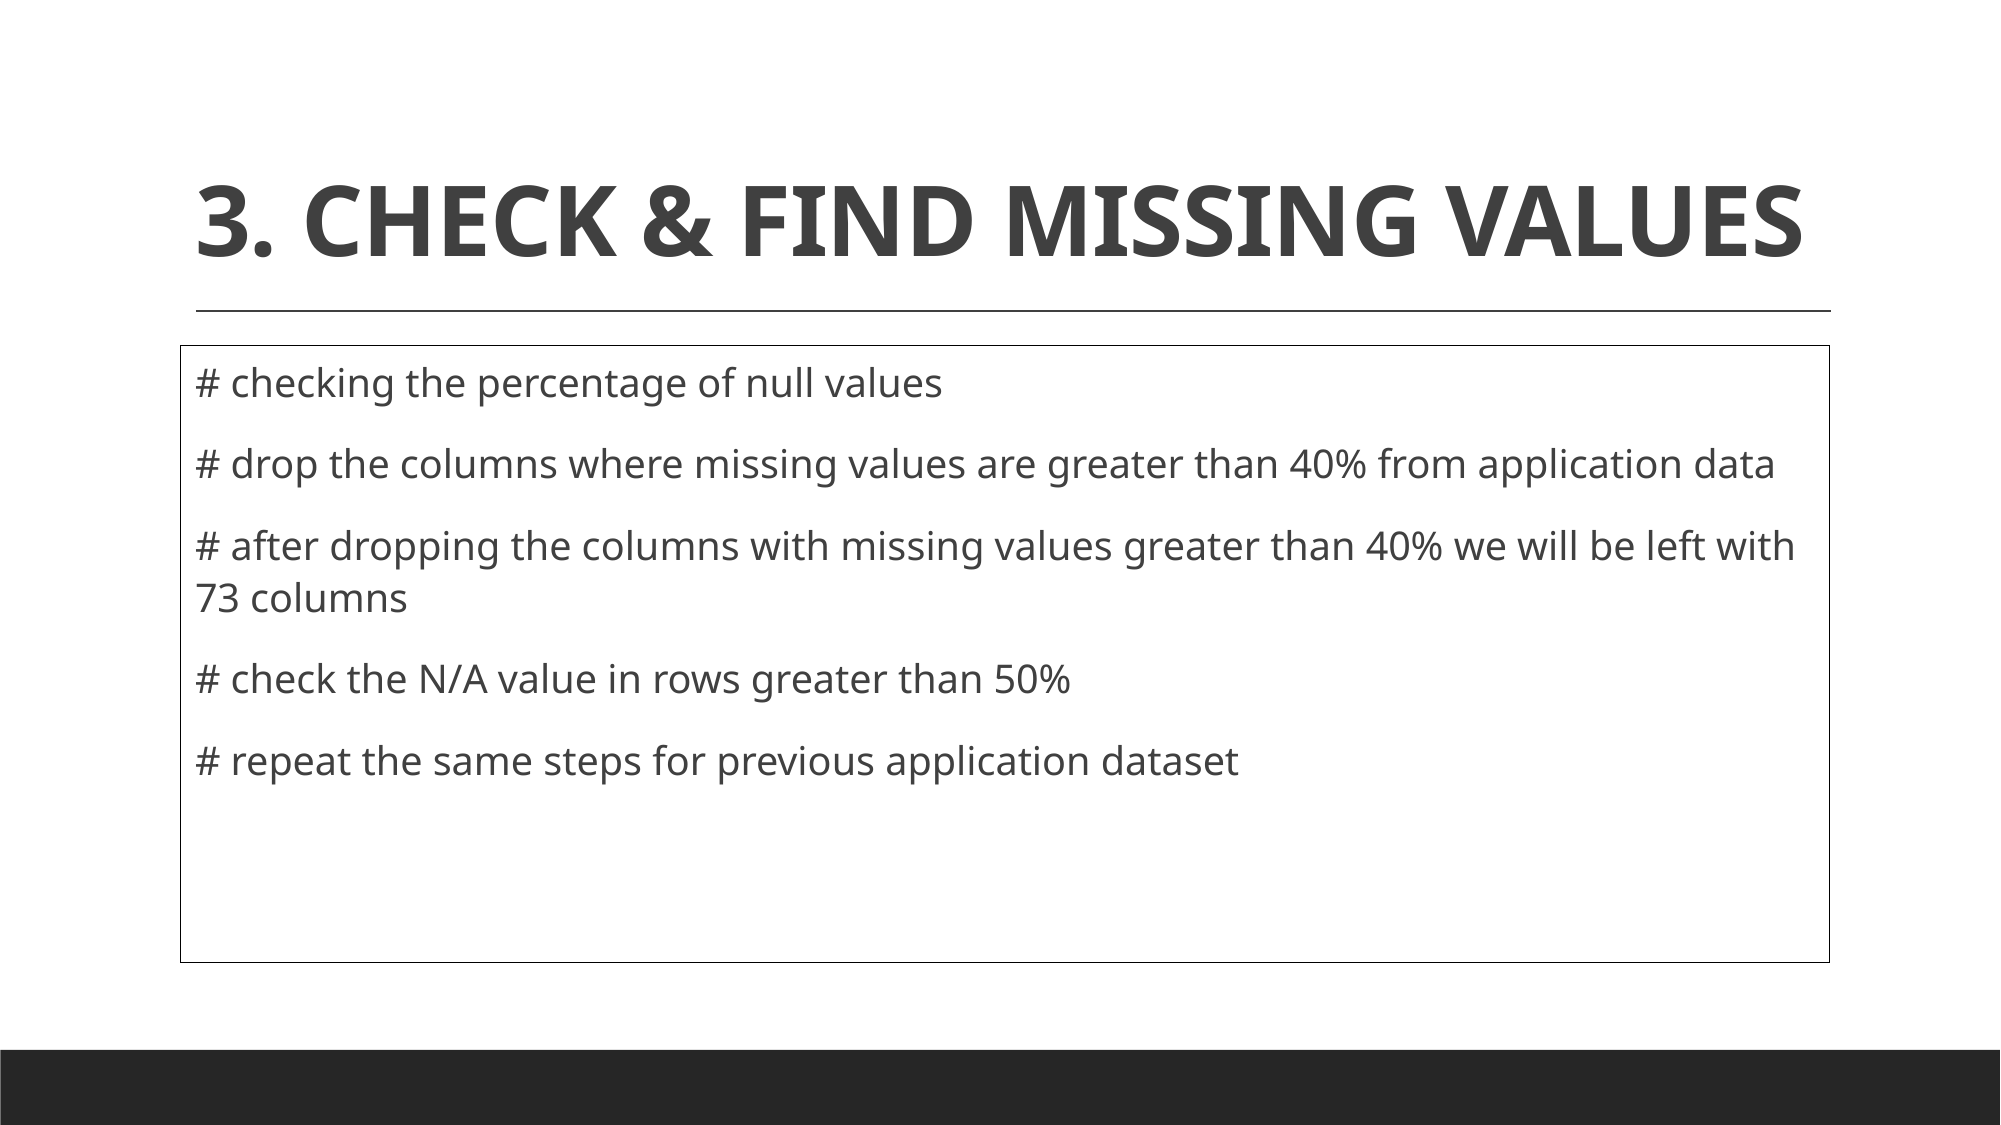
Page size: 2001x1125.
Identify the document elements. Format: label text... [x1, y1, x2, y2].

title 3. CHECK & FIND MISSING VALUES [180, 47, 1830, 285]
list # checking the percentage of null values # drop the columns where missing values are greater than 40% from application data # after dropping the columns with missing values greater than 40% we will be left with 73 columns # check the N/A value in rows greater than 50% # repeat the same steps for previous application dataset [180, 345, 1830, 963]
